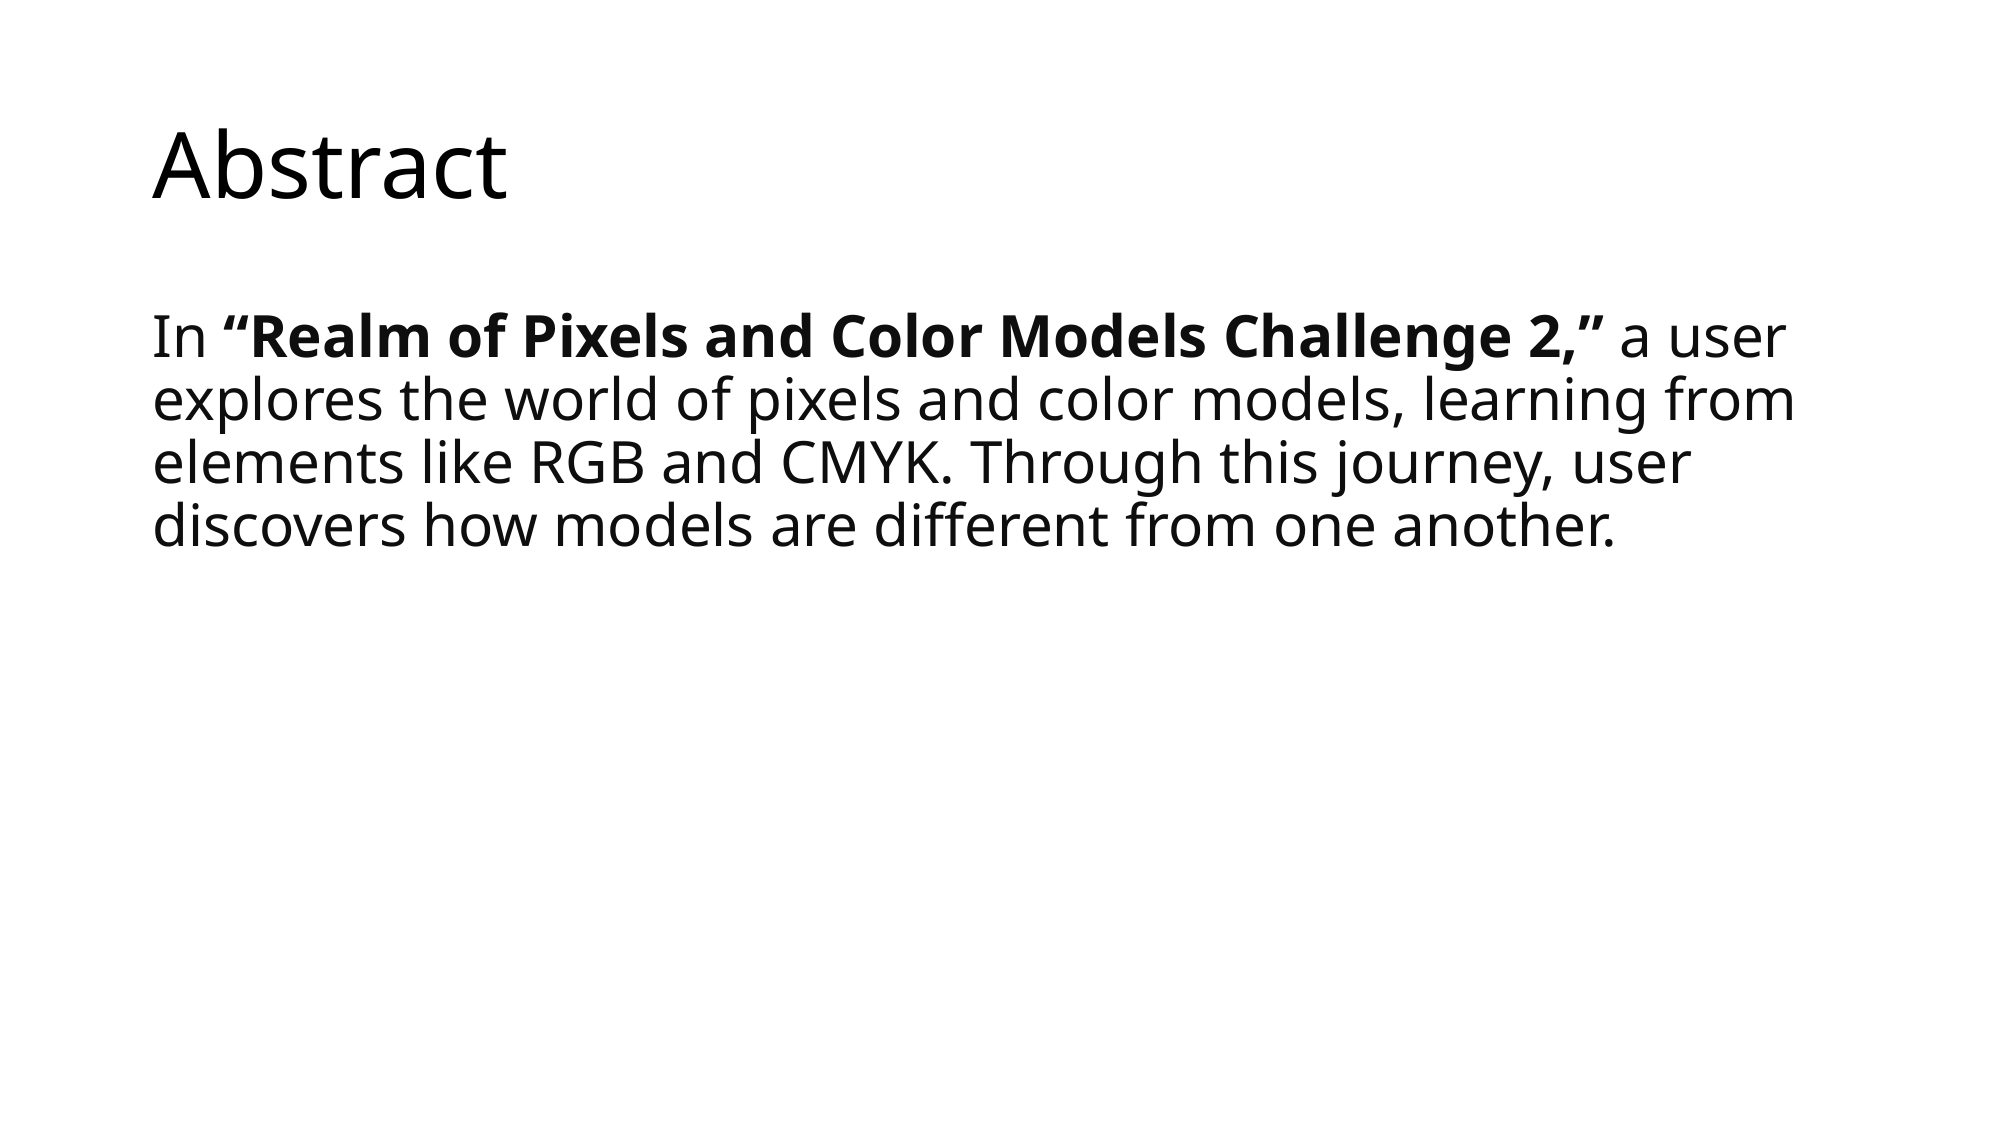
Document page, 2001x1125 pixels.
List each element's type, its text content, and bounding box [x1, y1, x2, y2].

list In “Realm of Pixels and Color Models Challenge 2,” a user explores the world of pixels and color models, learning from elements like RGB and CMYK. Through this journey, user discovers how models are different from one another. [137, 299, 1863, 1014]
title Abstract [137, 59, 1863, 278]
